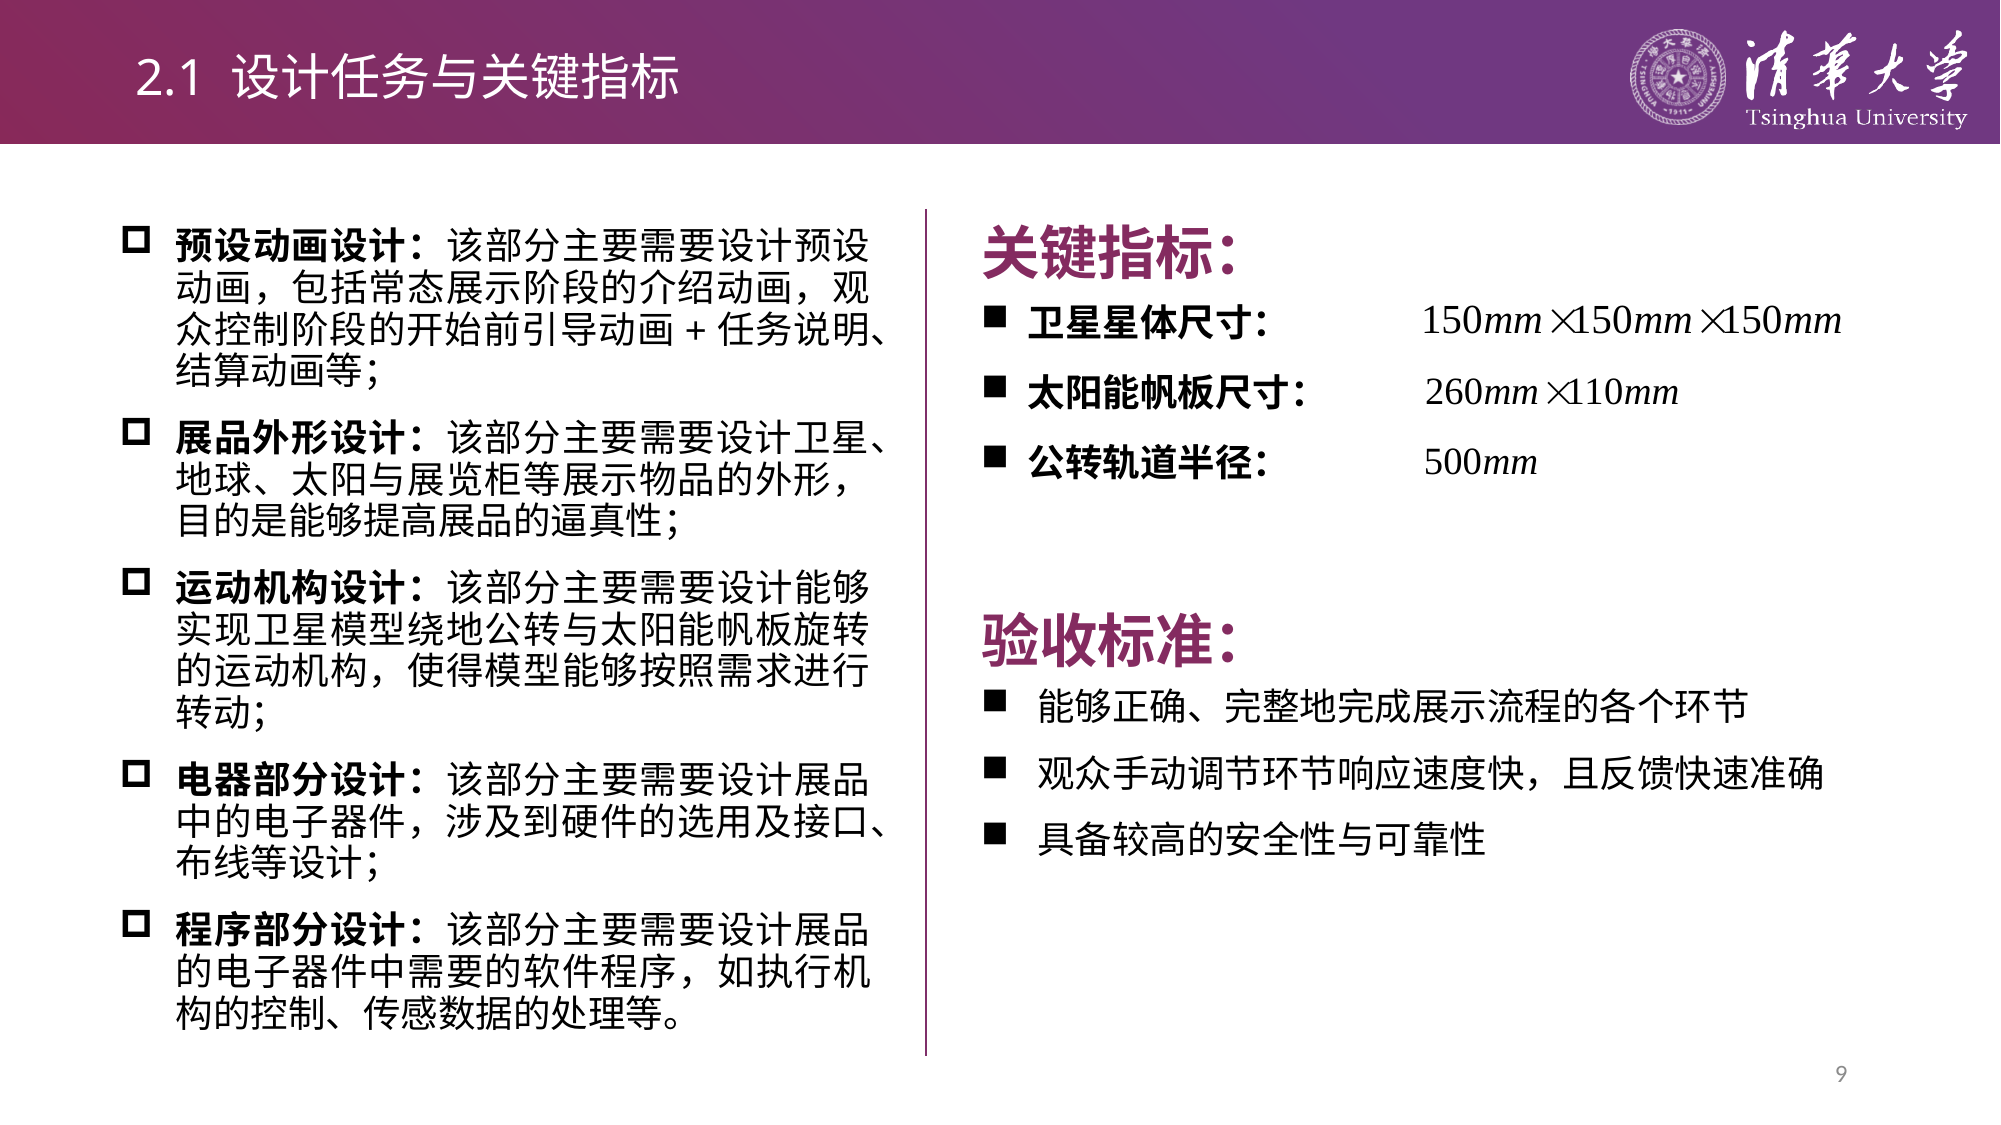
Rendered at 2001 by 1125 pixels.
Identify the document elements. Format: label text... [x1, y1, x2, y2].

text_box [1419, 439, 1545, 485]
text_box [0, 1, 2000, 145]
text_box 预设动画设计：该部分主要需要设计预设动画，包括常态展示阶段的介绍动画，观众控制阶段的开始前引导动画+任务说明、结算动画等； 展品外形设计：该部分主要需要设计卫星、地球、太阳与展览柜等展示物品的外形，目的是能够提高展品的逼真性； 运动机构设计：该部分主要需要设计能够实现卫星模型绕地公转与太阳能帆板旋转的运动机构，使得模型能够按照需求进行转动； 电器部分设计：该部分主要需要设计展品中的电子器件，涉及到硬件的选用及接口、布线等设计； 程序部分设计：该部分主要需要设计展品的电子器件中需要的软件程序，如执行机构的控制、传感数据的处理等。 [104, 218, 886, 1042]
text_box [1419, 368, 1687, 414]
slide_number 9 [1412, 1042, 1863, 1103]
text_box 关键指标： 卫星星体尺寸： 太阳能帆板尺寸： 公转轨道半径： [966, 208, 1529, 492]
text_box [1419, 295, 1849, 344]
text_box 2.1 设计任务与关键指标 [120, 37, 1630, 113]
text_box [1630, 29, 1968, 130]
text_box 验收标准： 能够正确、完整地完成展示流程的各个环节 观众手动调节环节响应速度快，且反馈快速准确 具备较高的安全性与可靠性 [966, 596, 1886, 869]
